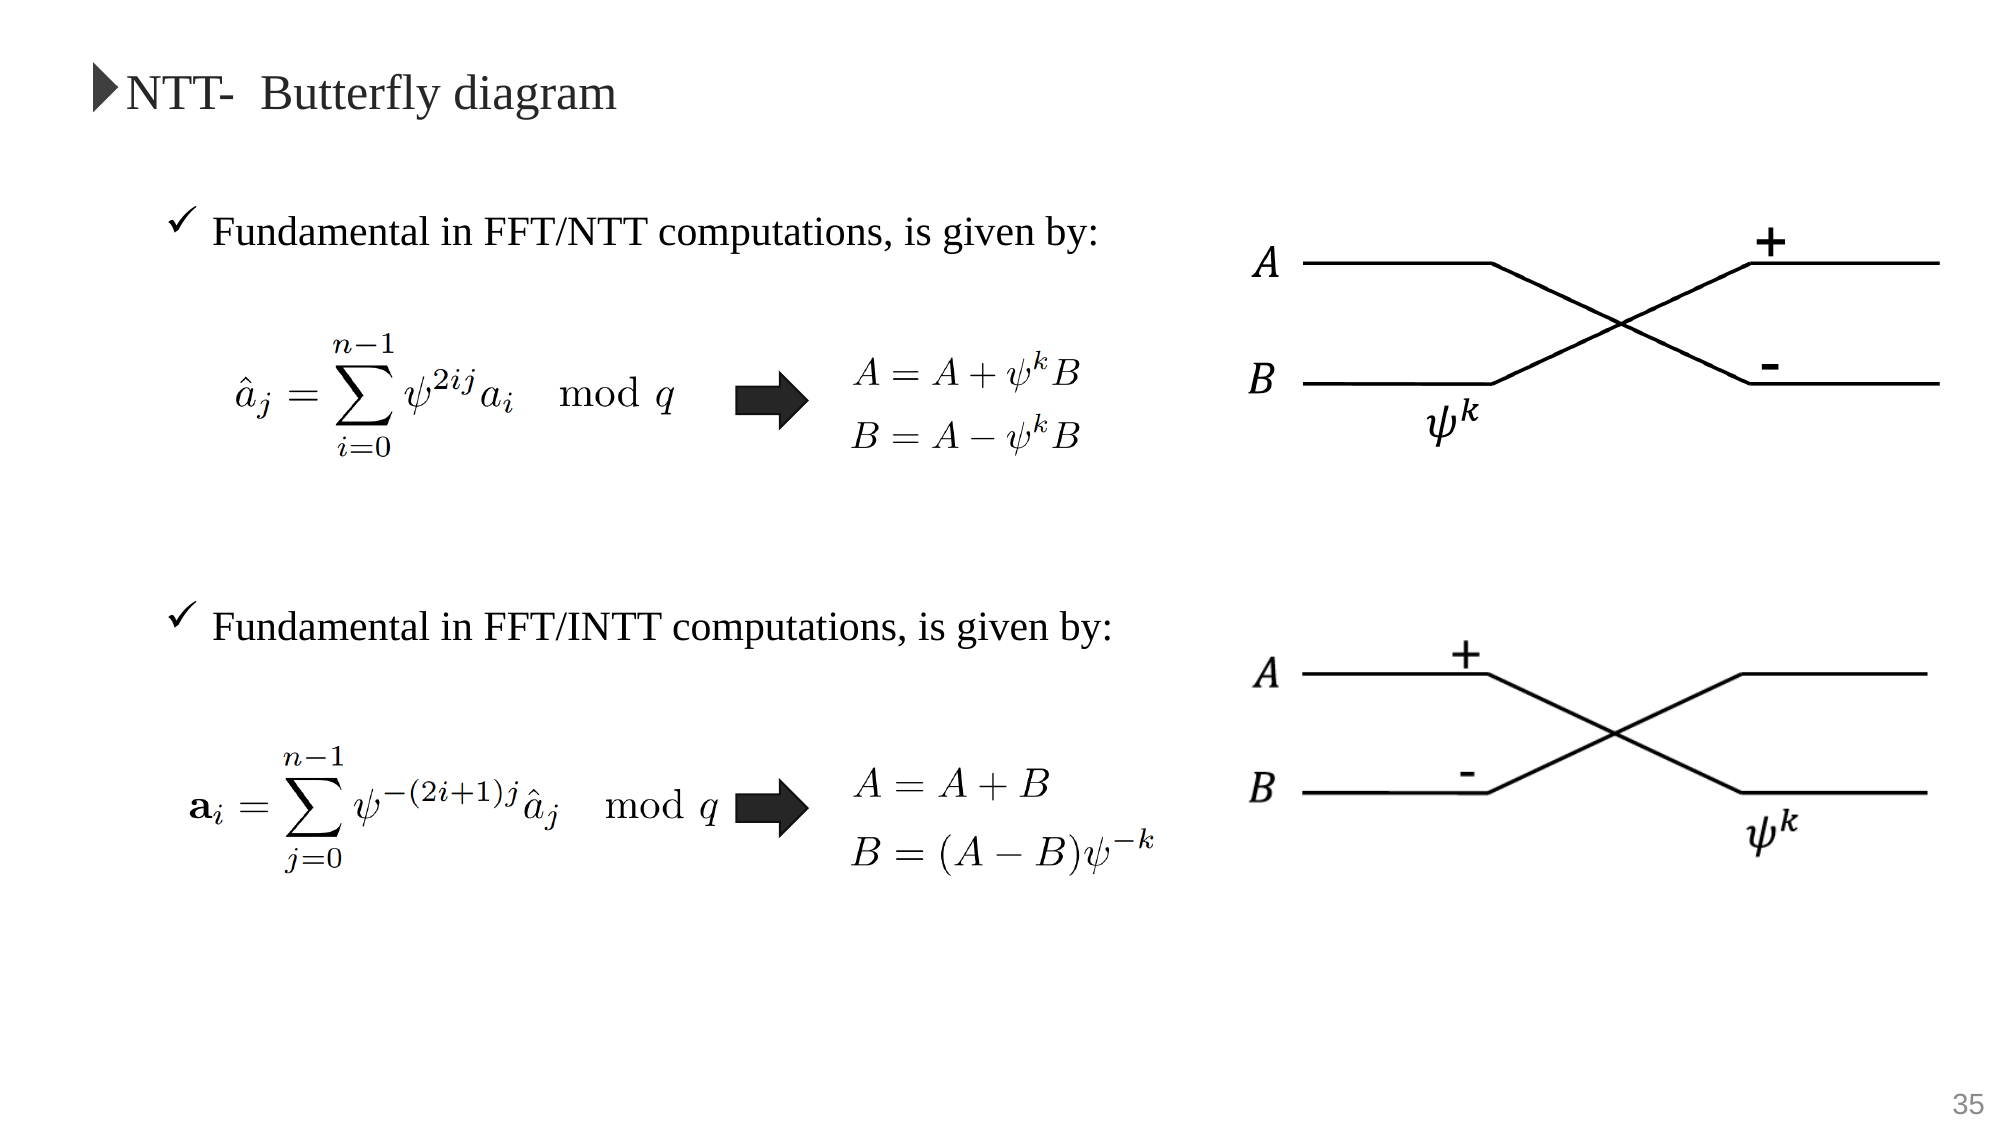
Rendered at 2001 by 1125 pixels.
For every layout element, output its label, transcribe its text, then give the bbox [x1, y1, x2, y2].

picture [1209, 210, 1971, 452]
picture [1209, 620, 1982, 867]
picture [228, 330, 683, 464]
slide_number 35 [1550, 1072, 2000, 1125]
text_box Fundamental in FFT/NTT computations, is given by: [150, 196, 1115, 262]
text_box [93, 52, 635, 129]
text_box Fundamental in FFT/INTT computations, is given by: [150, 591, 1129, 657]
text_box [735, 370, 809, 431]
picture [849, 345, 1088, 456]
picture [178, 743, 733, 879]
text_box [735, 778, 809, 839]
picture [850, 759, 1167, 879]
